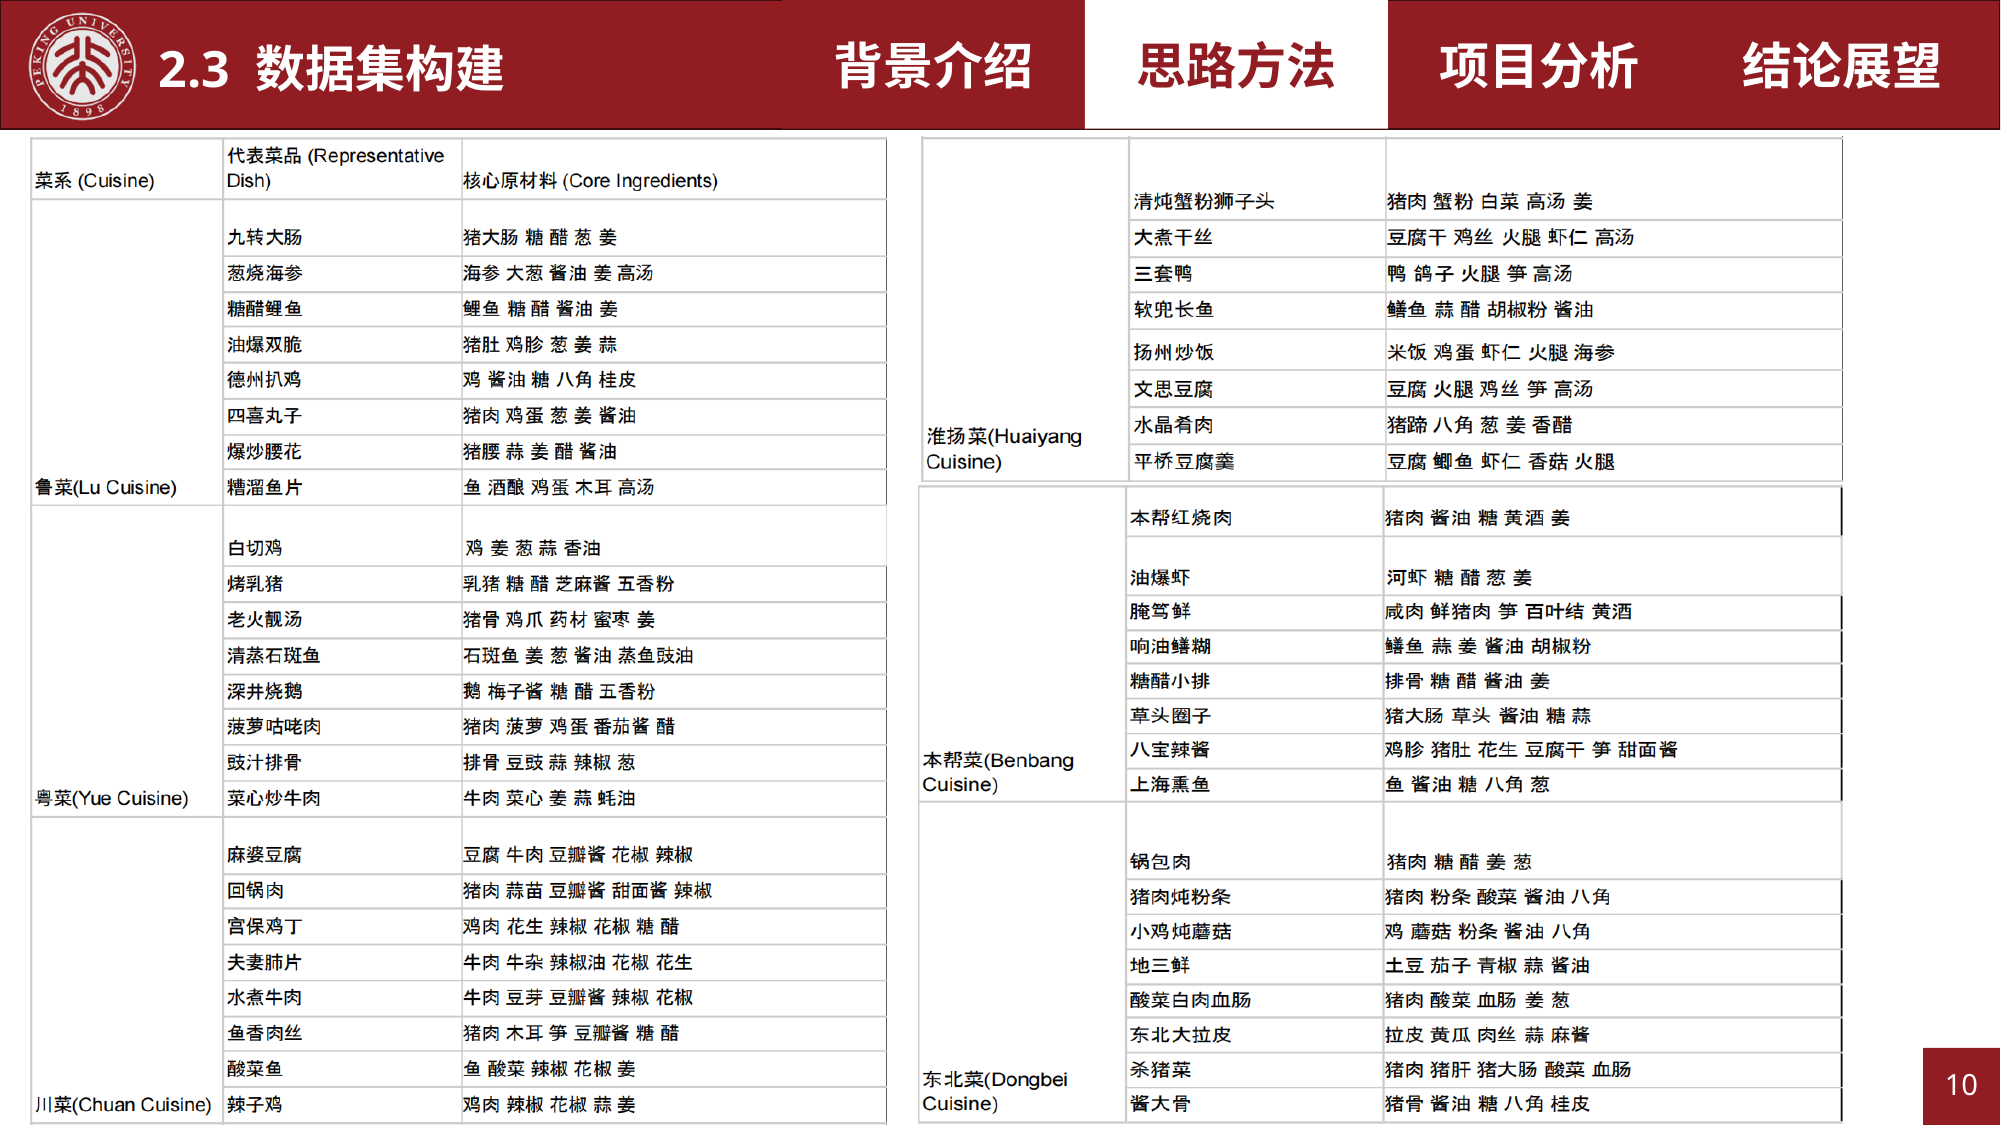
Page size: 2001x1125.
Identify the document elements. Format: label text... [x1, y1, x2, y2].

text_box 结论展望 [1690, 0, 1995, 130]
text_box 2.3 数据集构建 [143, 30, 520, 105]
picture [10, 0, 148, 132]
text_box 背景介绍 [781, 0, 1084, 130]
text_box 项目分析 [1387, 0, 1690, 130]
text_box 思路方法 [1084, 0, 1387, 130]
picture [27, 136, 887, 1125]
picture [917, 136, 1843, 1125]
